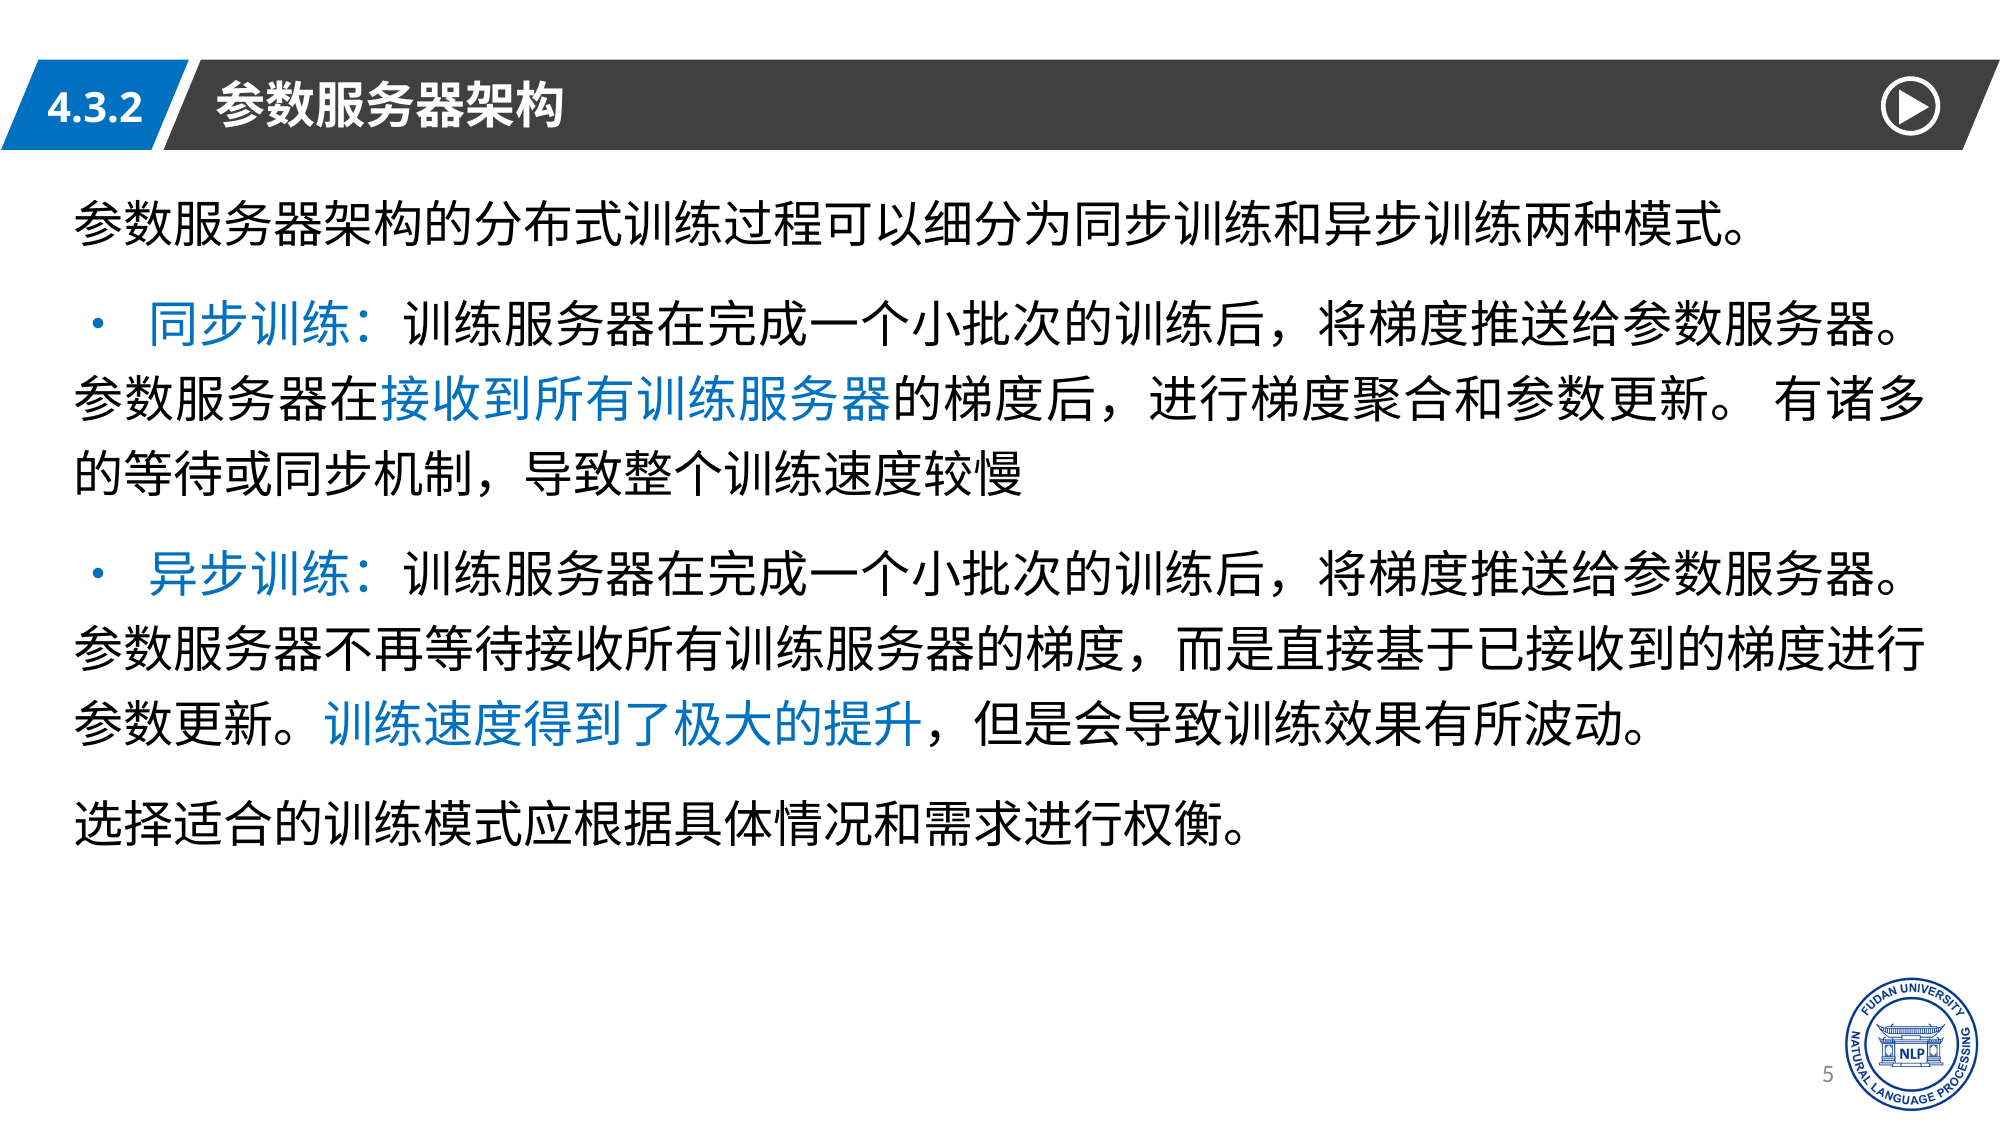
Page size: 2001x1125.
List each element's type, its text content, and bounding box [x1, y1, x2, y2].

text_box [163, 59, 2000, 150]
text_box 参数服务器架构 [200, 66, 581, 142]
picture [1834, 972, 1985, 1117]
text_box 4.3.2 [26, 73, 164, 138]
slide_number 54 [1412, 1042, 1863, 1103]
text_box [1883, 78, 1939, 134]
text_box 参数服务器架构的分布式训练过程可以细分为同步训练和异步训练两种模式。 • 同步训练：训练服务器在完成一个小批次的训练后，将梯度推送给参数服务器。参数服务器在接收到所有训练服务器的梯度后，进行梯度聚合和参数更新。 有诸多的等待或同步机制，导致整个训练速度较慢 • 异步训练：训练服务器在完成一个小批次的训练后，将梯度推送给参数服务器。参数服务器不再等待接收所有训练服务器的梯度，而是直接基于已接收到的梯度进行参数更新。训练速度得到了极大的提升，但是会导致训练效果有所波动。 选择适合的训练模式应根据具体情况和需求进行权衡。 [58, 170, 1942, 861]
text_box [32, 59, 189, 120]
text_box [1, 89, 157, 150]
